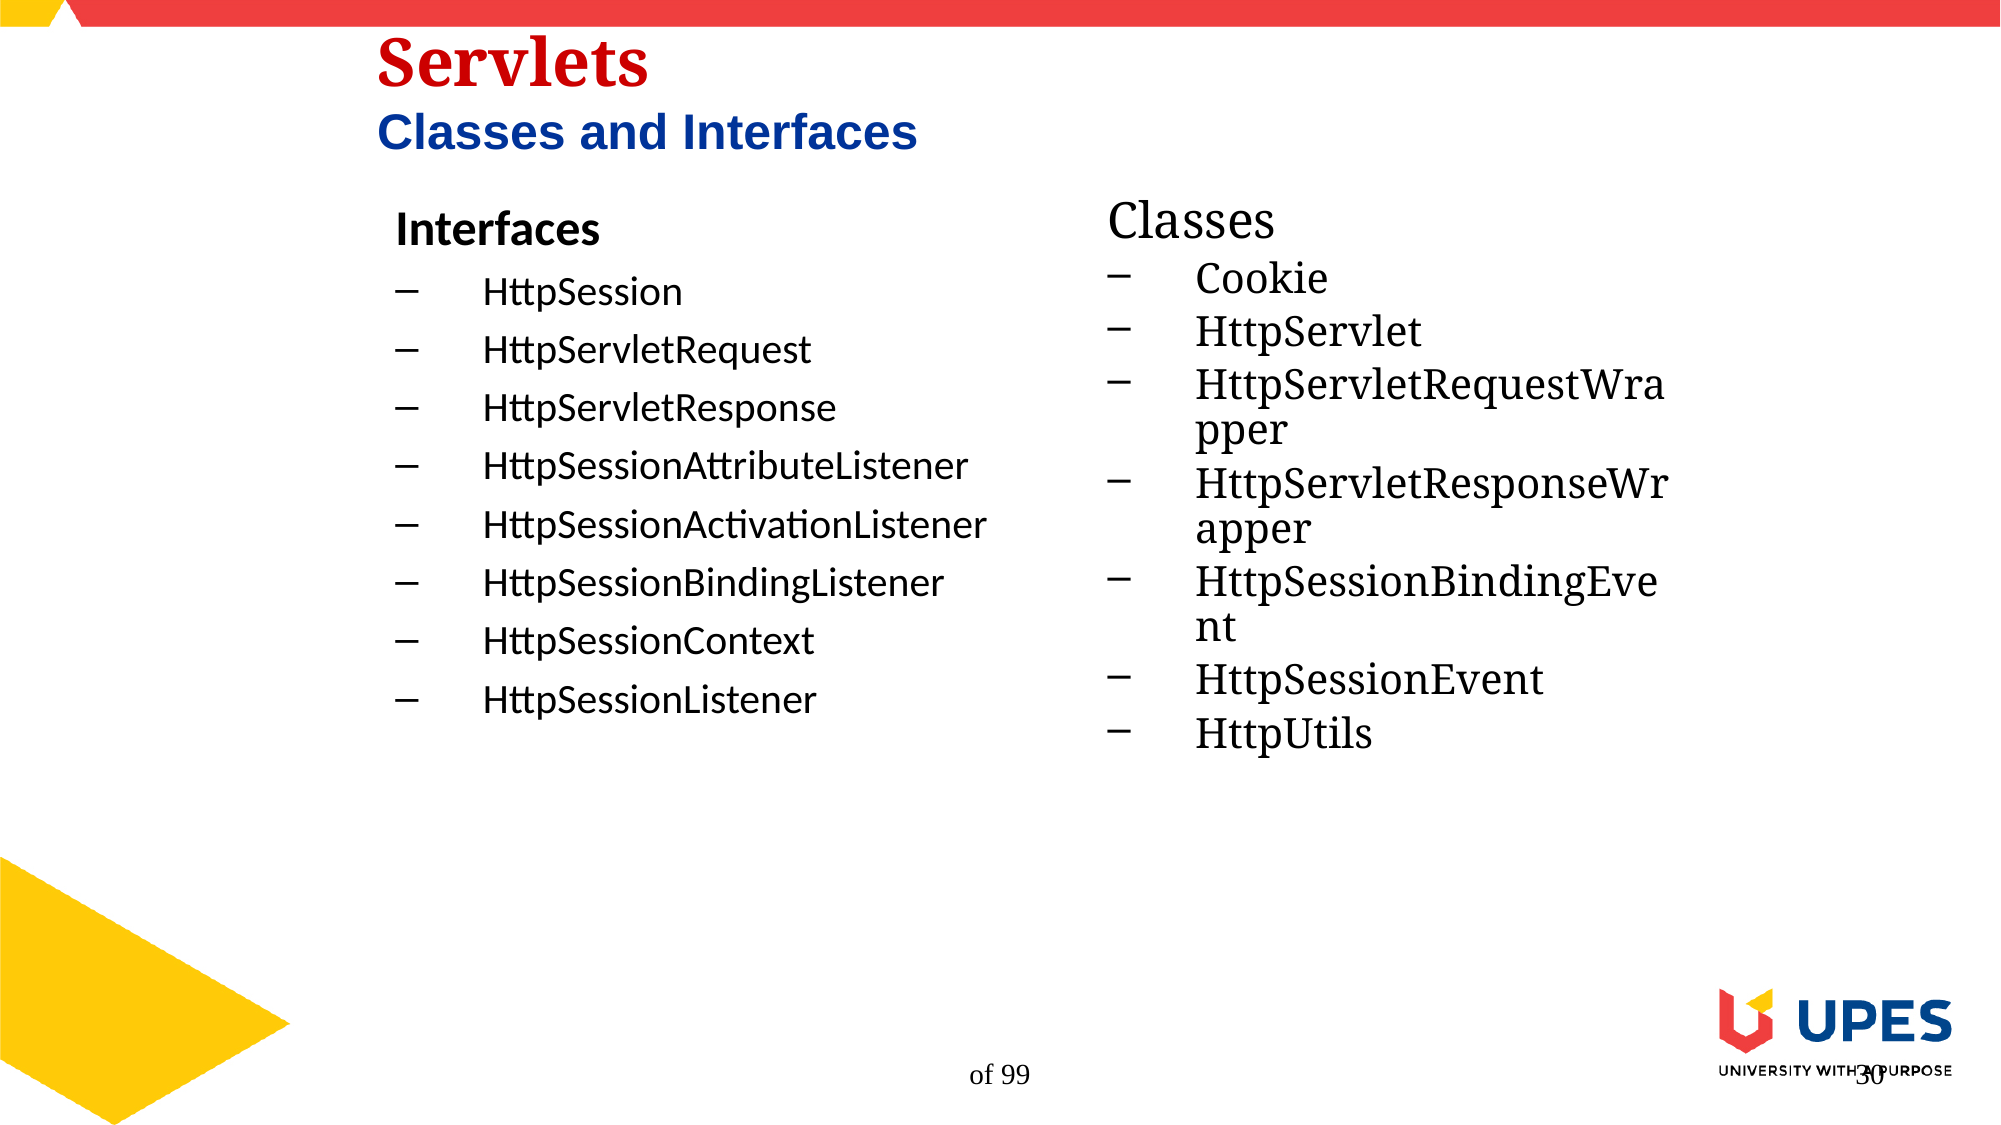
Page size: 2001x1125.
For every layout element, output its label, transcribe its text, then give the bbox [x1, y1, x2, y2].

footer of 99 [683, 1063, 1317, 1103]
slide_number 30 [1433, 1042, 1900, 1103]
picture [0, 0, 2001, 1125]
text_box Servlets Classes and Interfaces [362, 12, 1638, 200]
text_box Classes Cookie HttpServlet HttpServletRequestWrapper HttpServletResponseWrapper HttpSessionBindingEvent HttpSessionEvent HttpUtils [999, 187, 1700, 1063]
list Interfaces HttpSession HttpServletRequest HttpServletResponse HttpSessionAttributeListener HttpSessionActivationListener HttpSessionBindingListener HttpSessionContext HttpSessionListener [287, 187, 999, 1063]
